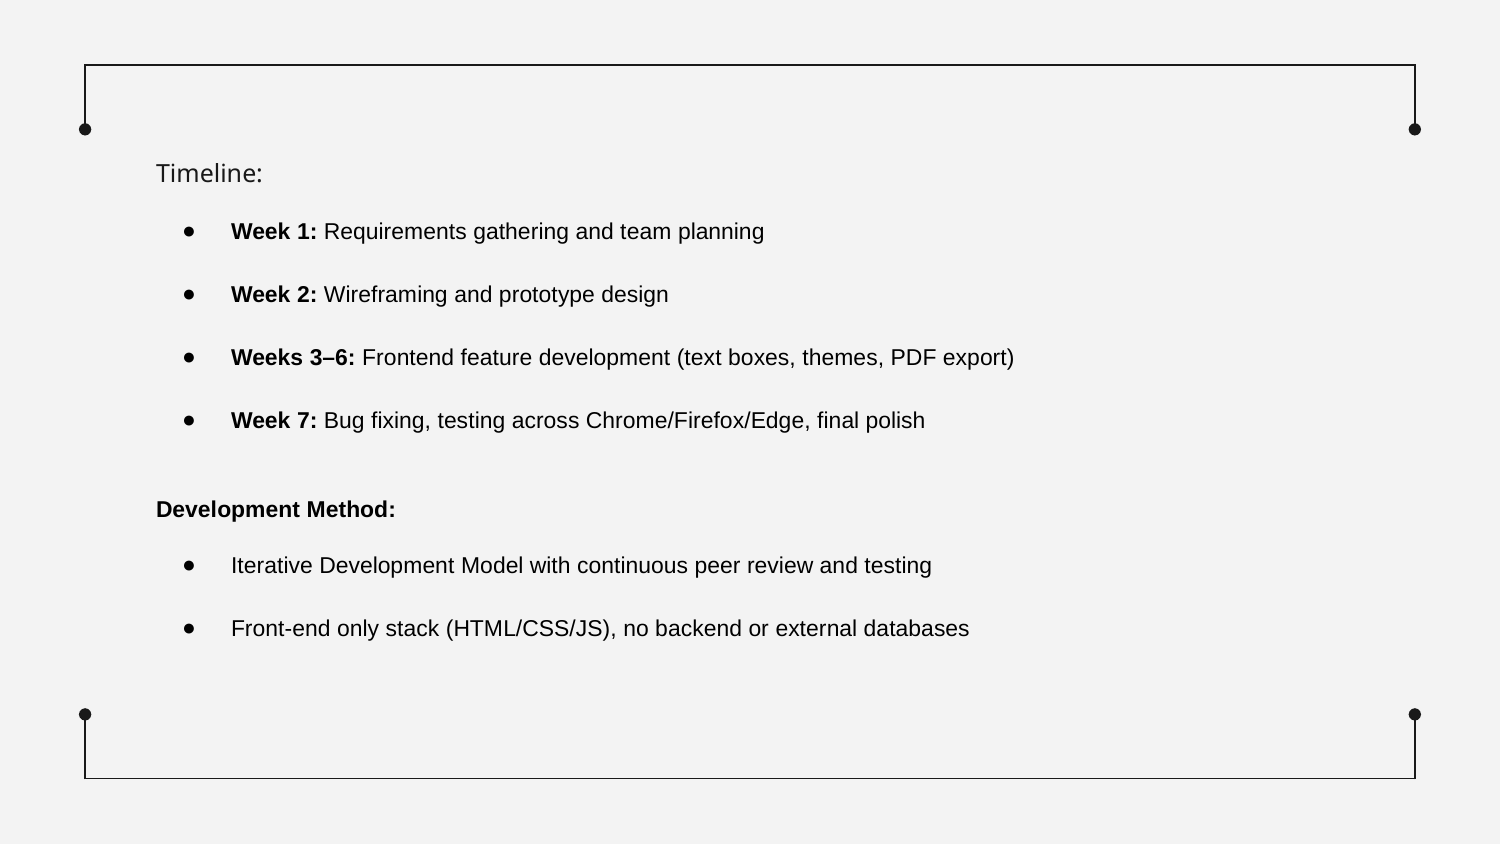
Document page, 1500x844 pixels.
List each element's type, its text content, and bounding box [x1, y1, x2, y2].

text_box Timeline: Week 1: Requirements gathering and team planning Week 2: Wireframing and prototype design Weeks 3–6: Frontend feature development (text boxes, themes, PDF export) Week 7: Bug fixing, testing across Chrome/Firefox/Edge, final polish Development Method: Iterative Development Model with continuous peer review and testing Front-end only stack (HTML/CSS/JS), no backend or external databases [141, 112, 1374, 736]
